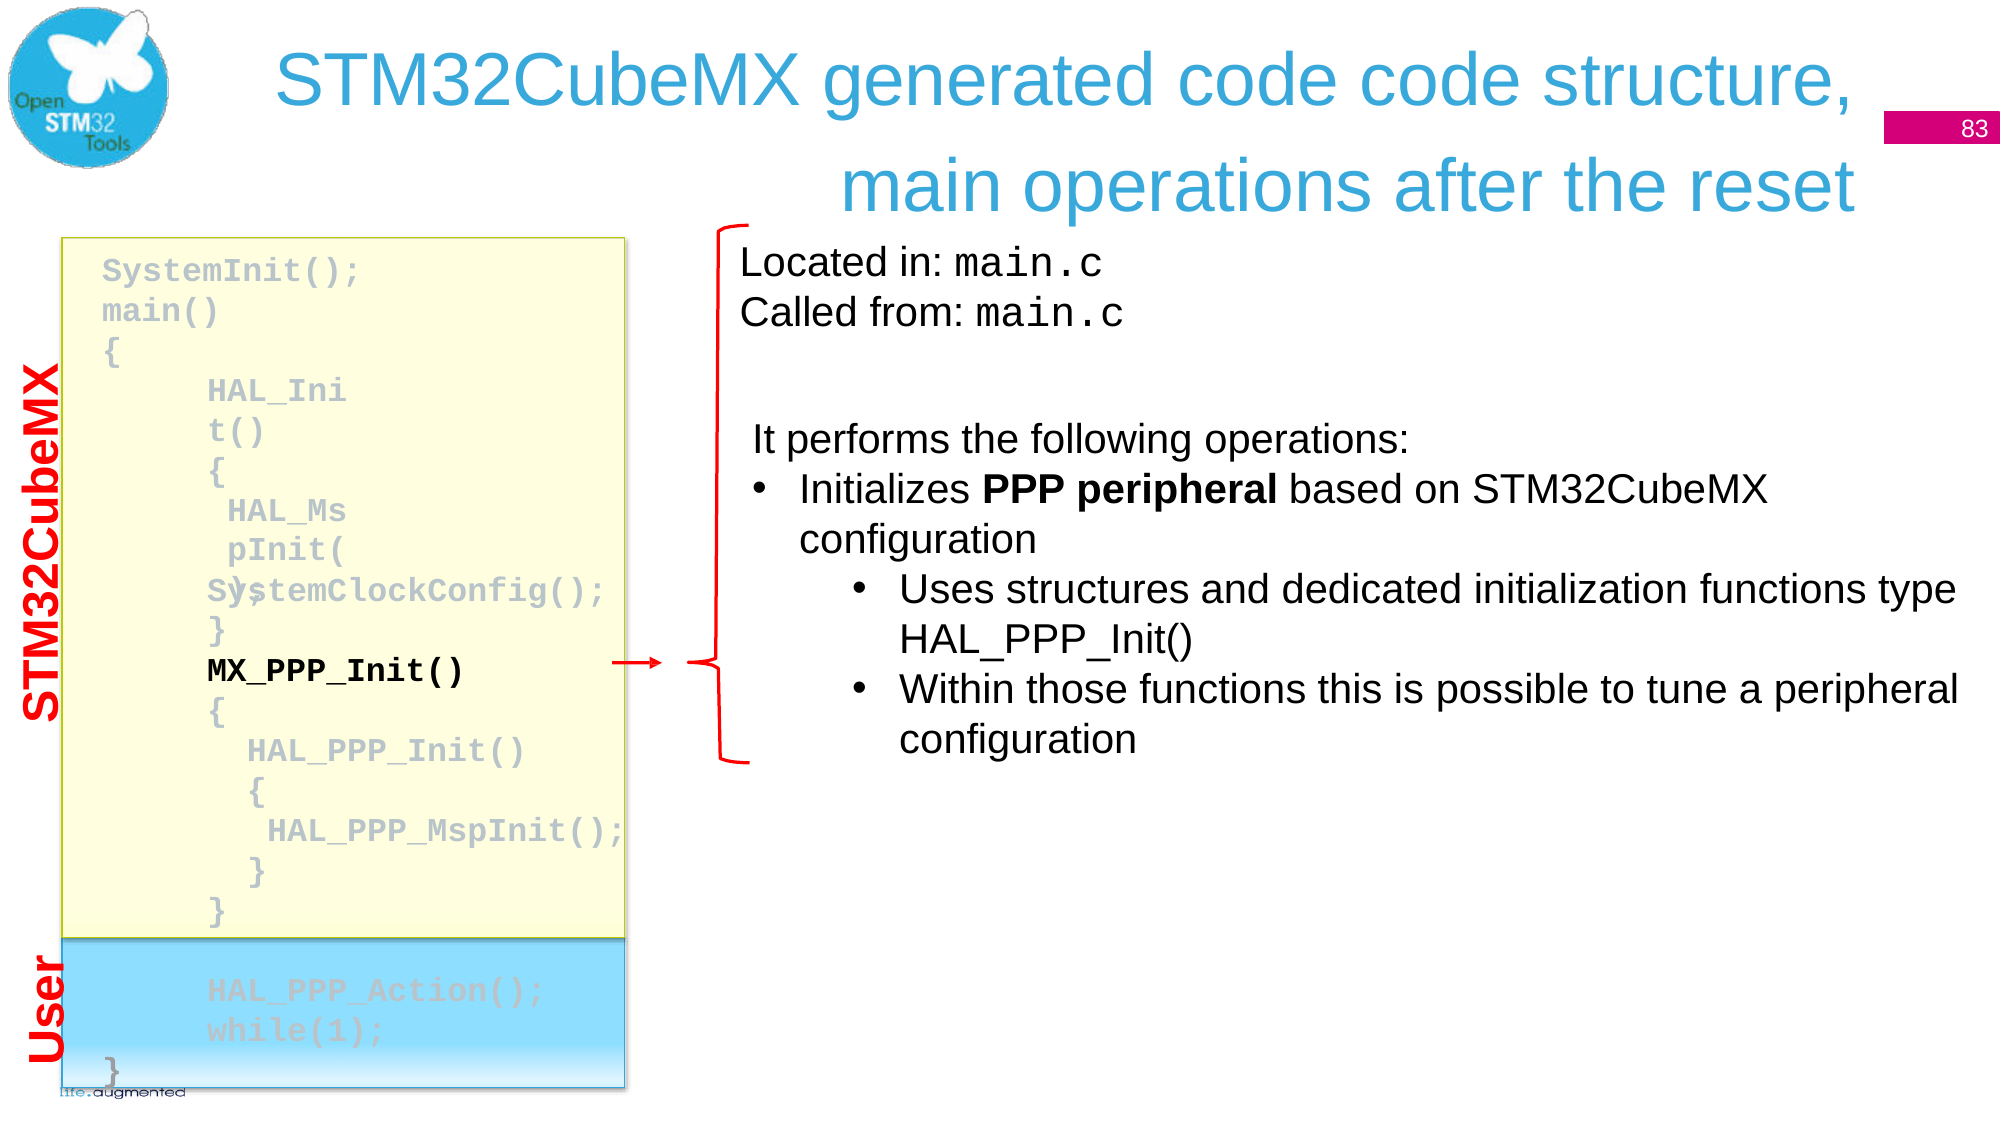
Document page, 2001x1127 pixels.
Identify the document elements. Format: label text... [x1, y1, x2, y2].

text_box HAL_PPP_MspInit(); } } [205, 808, 630, 929]
slide_number 83 [1884, 111, 2000, 144]
text_box } [100, 1048, 125, 1089]
text_box 10 [1944, 144, 1986, 151]
text_box [0, 0, 177, 177]
title STM32CubeMX generated code code structure, main operations after the reset [101, 13, 1856, 334]
text_box [54, 233, 101, 360]
text_box SystemInit(); main() { HAL_Init() { HAL_MspInit(); } [100, 248, 510, 648]
text_box [54, 665, 633, 949]
text_box Initializes PPP peripheral based on STM32CubeMX configuration [750, 462, 1772, 563]
text_box [612, 656, 663, 670]
text_box User [13, 952, 75, 1068]
text_box STM32CubeMX [7, 360, 69, 726]
picture [49, 1068, 196, 1105]
text_box [54, 949, 633, 1099]
text_box MX_PPP_Init() { HAL_PPP_Init() { [204, 648, 530, 808]
text_box [688, 334, 750, 763]
text_box HAL_PPP_Action(); while(1); [205, 968, 550, 1049]
text_box [62, 237, 625, 938]
text_box Uses structures and dedicated initialization functions type HAL_PPP_Init() Within those functions this is possible to tune a peripheral configuration [850, 562, 1962, 763]
text_box [62, 949, 625, 1088]
text_box It performs the following operations: [750, 412, 1415, 462]
text_box SystemClockConfig(); [204, 568, 610, 609]
text_box [625, 334, 633, 661]
